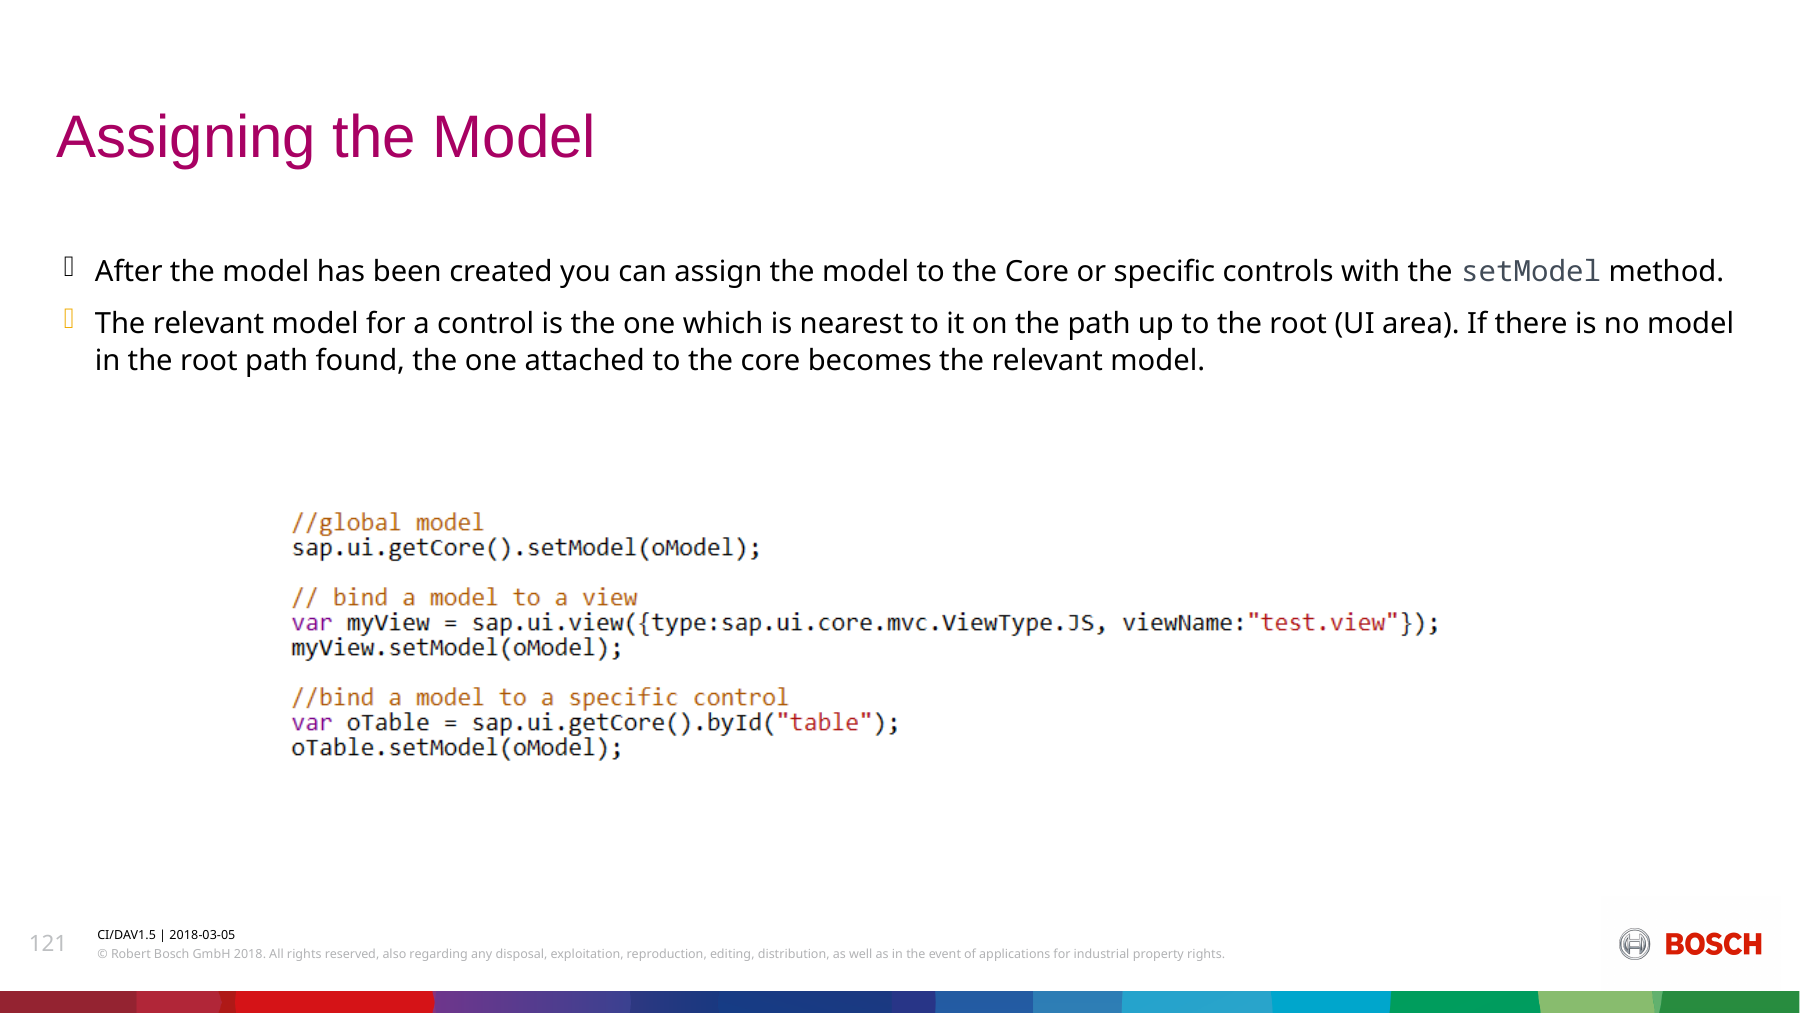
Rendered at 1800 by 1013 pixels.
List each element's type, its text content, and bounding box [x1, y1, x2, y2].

list After the model has been created you can assign the model to the Core or specific controls with the setModel method. The relevant model for a control is the one which is nearest to it on the path up to the root (UI area). If there is no model in the root path found, the one attached to the core becomes the relevant model. [63, 249, 1736, 898]
picture [268, 475, 1531, 811]
picture [1390, 991, 1800, 1013]
picture [0, 991, 1272, 1013]
title Assigning the Model [56, 106, 1406, 171]
